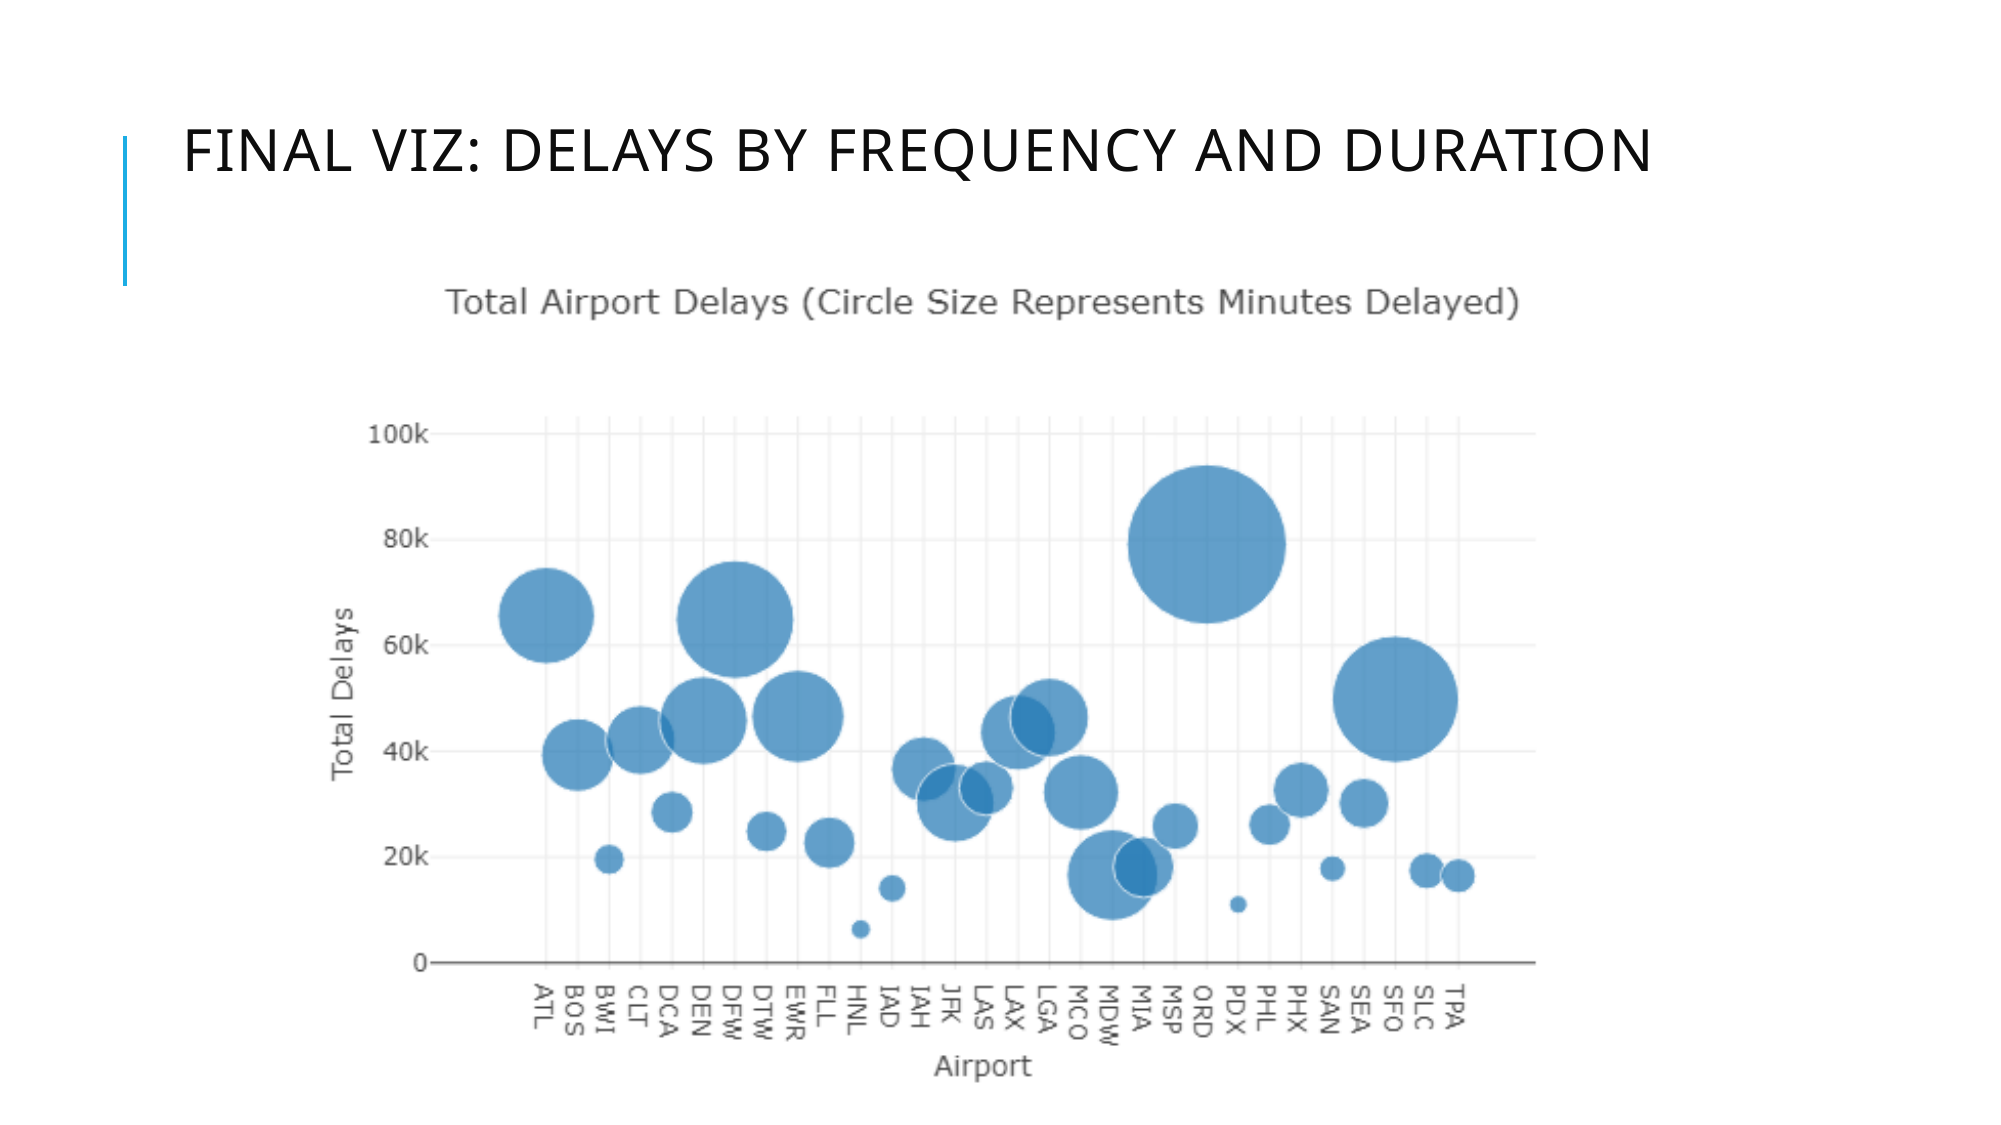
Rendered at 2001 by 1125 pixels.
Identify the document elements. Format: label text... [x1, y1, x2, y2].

title Final viz: delays by frequency and duration [168, 96, 1763, 213]
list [266, 212, 1700, 1125]
